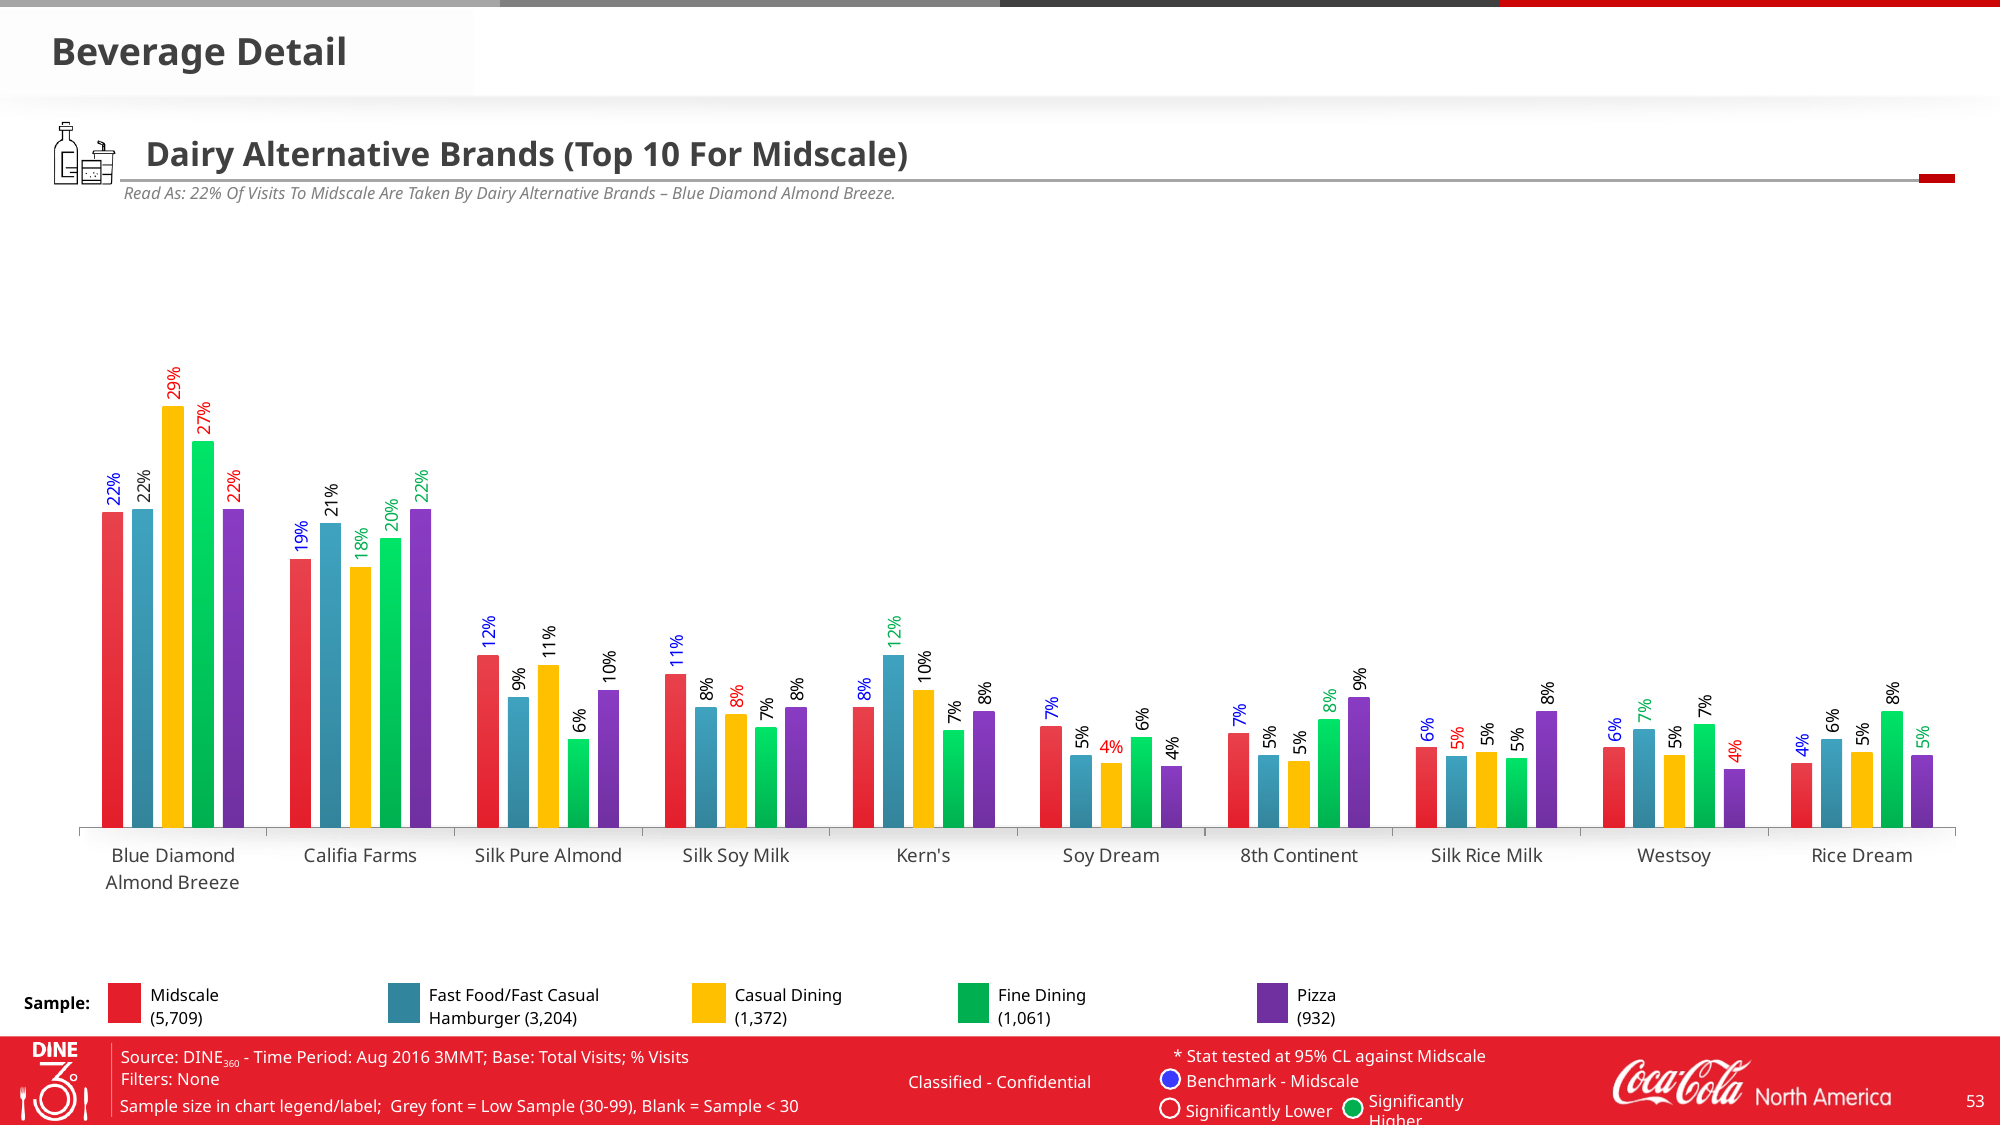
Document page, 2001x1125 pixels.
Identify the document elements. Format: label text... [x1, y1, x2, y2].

chart [28, 213, 1978, 911]
text_box Read As: 22% Of Visits To Midscale Are Taken By Dairy Alternative Brands – Blue Diamond Almond Breeze. [122, 175, 1919, 180]
picture [20, 1042, 90, 1121]
text_box Beverage Detail [36, 20, 523, 80]
text_box [0, 8, 475, 95]
picture [0, 95, 2000, 189]
slide_number 53 [1937, 1081, 2000, 1113]
text_box Dairy Alternative Brands (Top 10 For Midscale) [130, 134, 1803, 175]
text_box Read As: 22% Of Visits To Midscale Are Taken By Dairy Alternative Brands – Blue Diamond Almond Breeze. [108, 181, 1919, 211]
